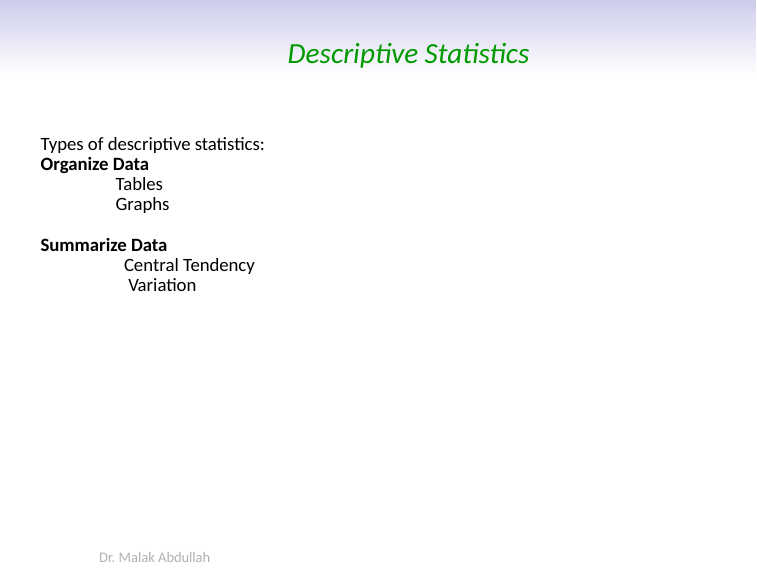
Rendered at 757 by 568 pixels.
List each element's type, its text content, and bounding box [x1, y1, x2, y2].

title Descriptive Statistics [287, 34, 604, 106]
picture [0, 0, 756, 74]
footer Dr. Malak Abdullah [0, 548, 332, 566]
list Types of descriptive statistics: Organize Data Tables Graphs Summarize Data Central Tendency Variation [40, 133, 677, 445]
